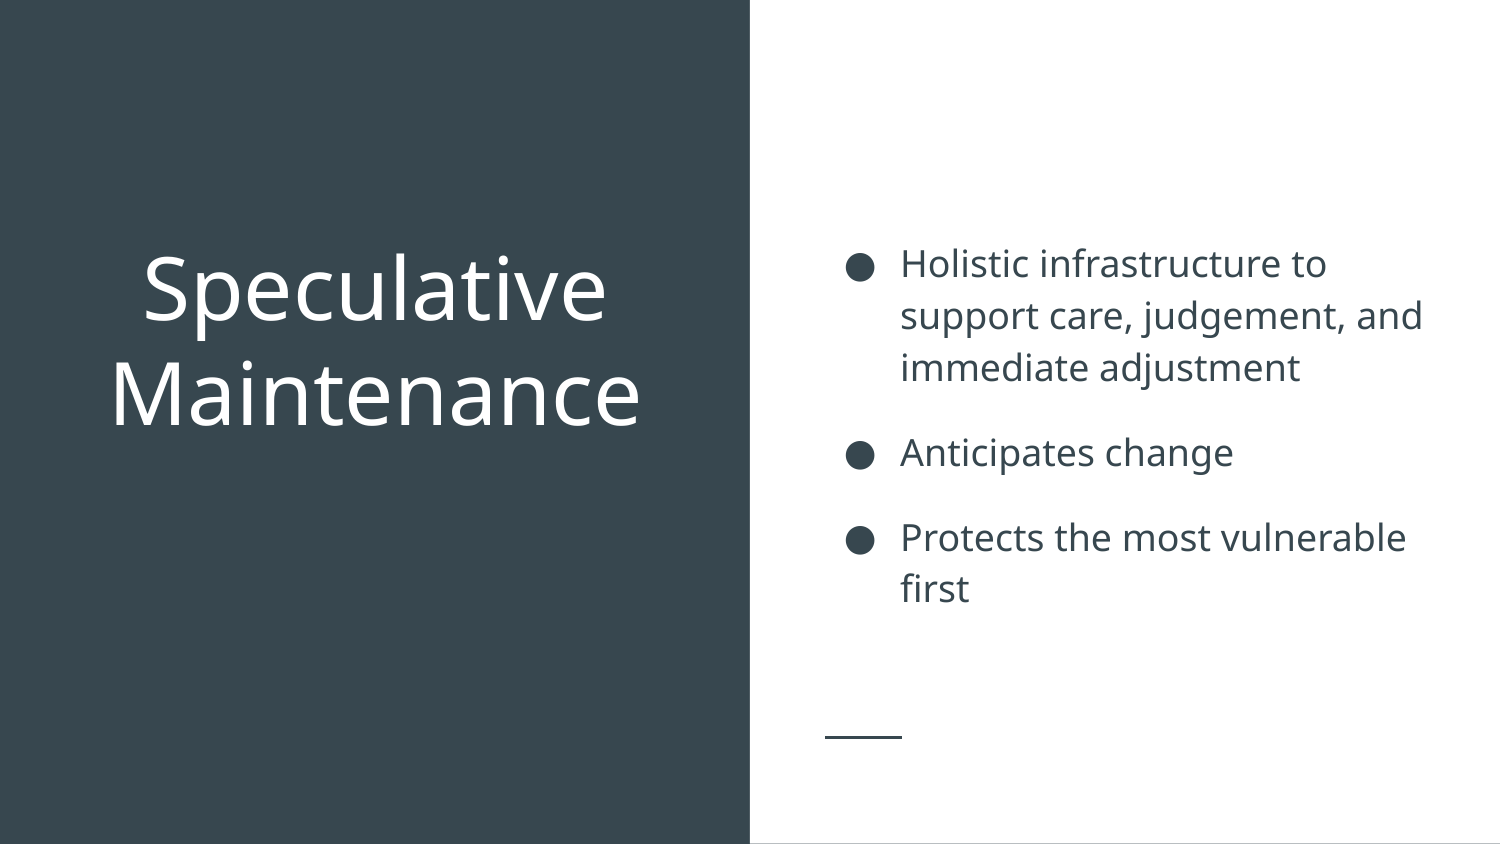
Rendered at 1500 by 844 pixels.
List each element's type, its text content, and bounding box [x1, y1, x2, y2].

list Holistic infrastructure to support care, judgement, and immediate adjustment Anticipates change Protects the most vulnerable first [810, 118, 1440, 725]
title Speculative Maintenance [43, 177, 708, 458]
